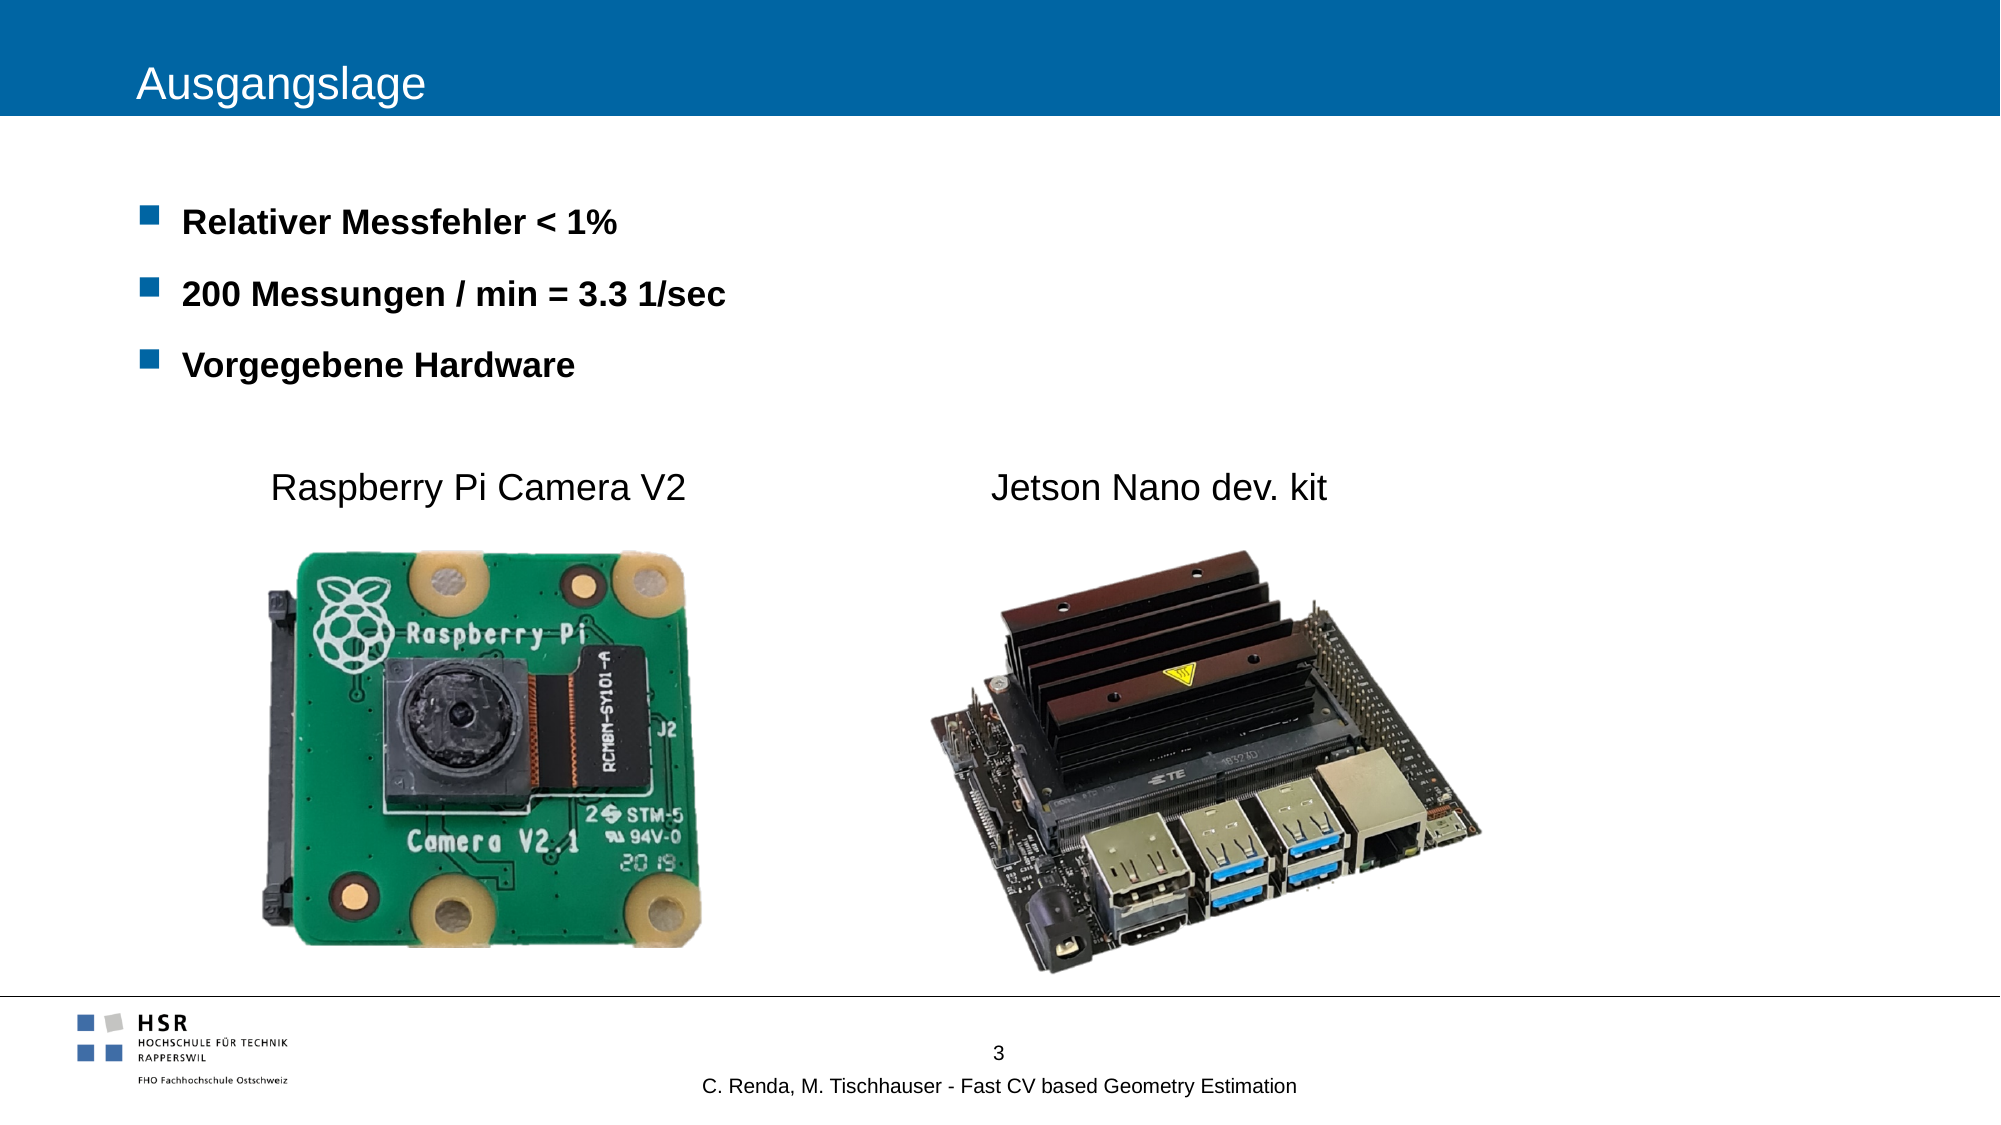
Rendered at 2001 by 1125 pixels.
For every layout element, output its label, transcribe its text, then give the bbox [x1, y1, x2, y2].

picture [35, 1001, 300, 1096]
text_box Jetson Nano dev. kit [976, 455, 1473, 516]
picture [929, 483, 1485, 1040]
title Ausgangslage [0, 0, 2000, 116]
list Relativer Messfehler < 1% 200 Messungen / min = 3.3 1/sec Vorgegebene Hardware [78, 191, 1874, 983]
picture [255, 521, 705, 972]
slide_number 3 [551, 1042, 1447, 1062]
footer C. Renda, M. Tischhauser - Fast CV based Geometry Estimation [549, 1064, 1450, 1106]
text_box Raspberry Pi Camera V2 [255, 455, 752, 515]
